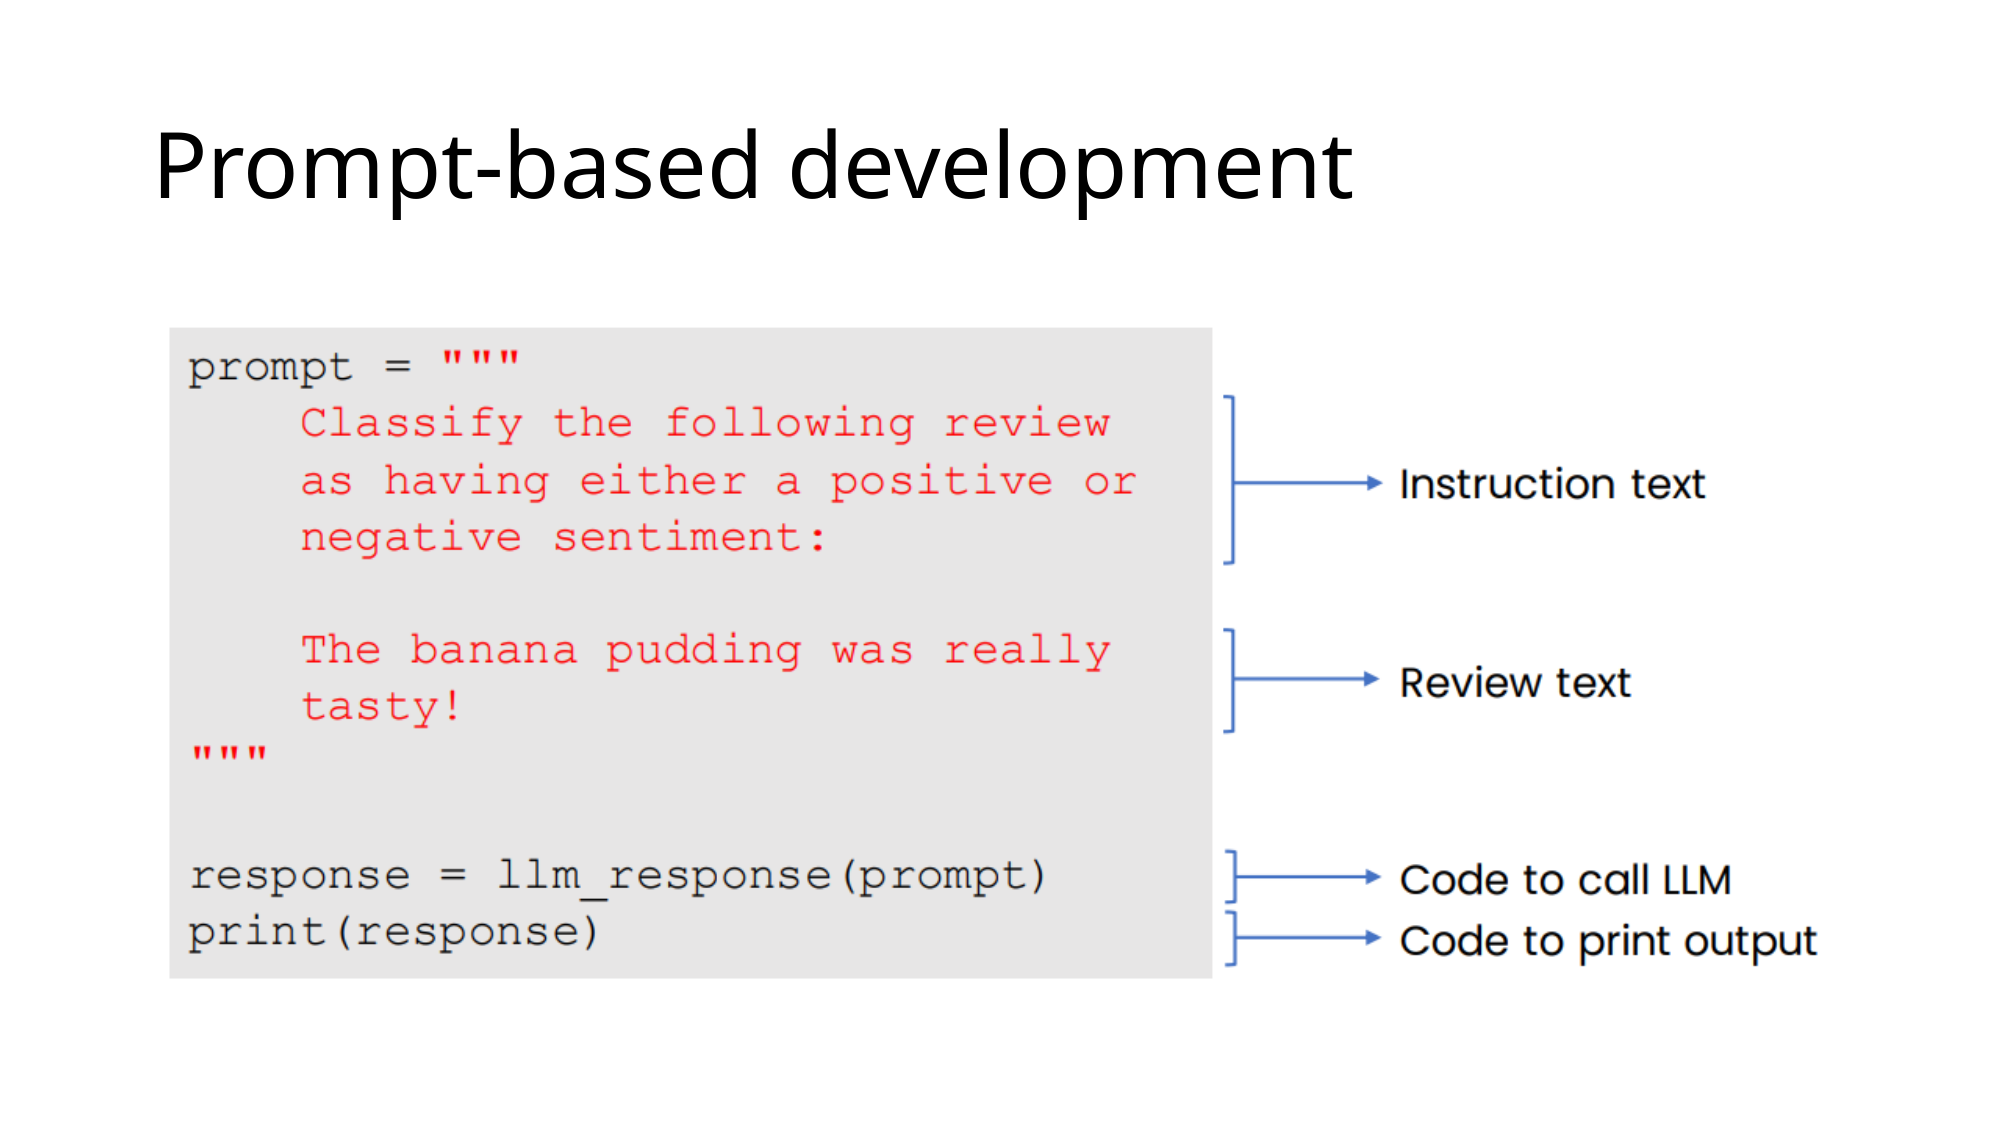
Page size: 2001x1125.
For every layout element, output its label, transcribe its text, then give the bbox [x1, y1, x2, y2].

title Prompt-based development [137, 59, 1863, 278]
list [151, 317, 1849, 996]
